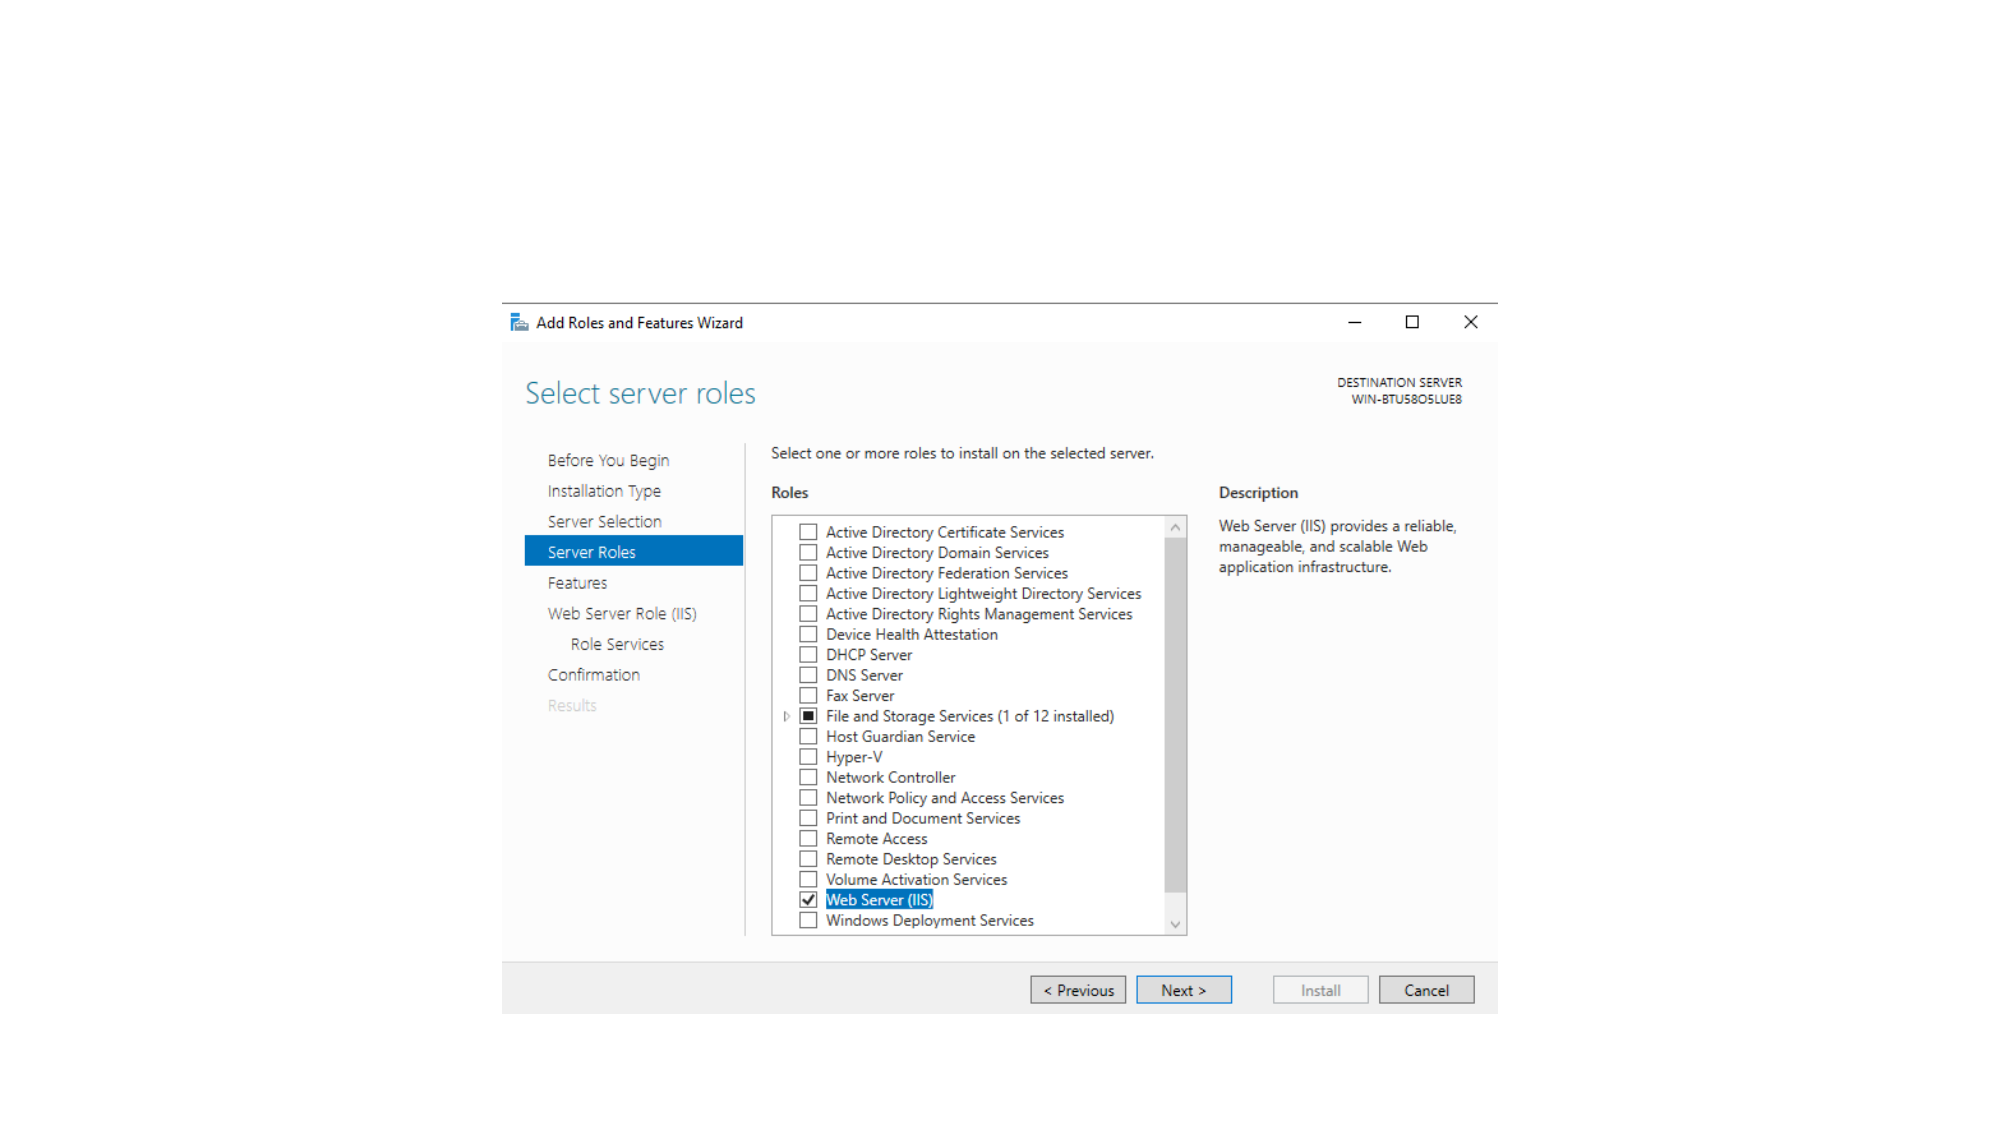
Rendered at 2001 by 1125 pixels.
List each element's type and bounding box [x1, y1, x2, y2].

list [502, 299, 1498, 1014]
